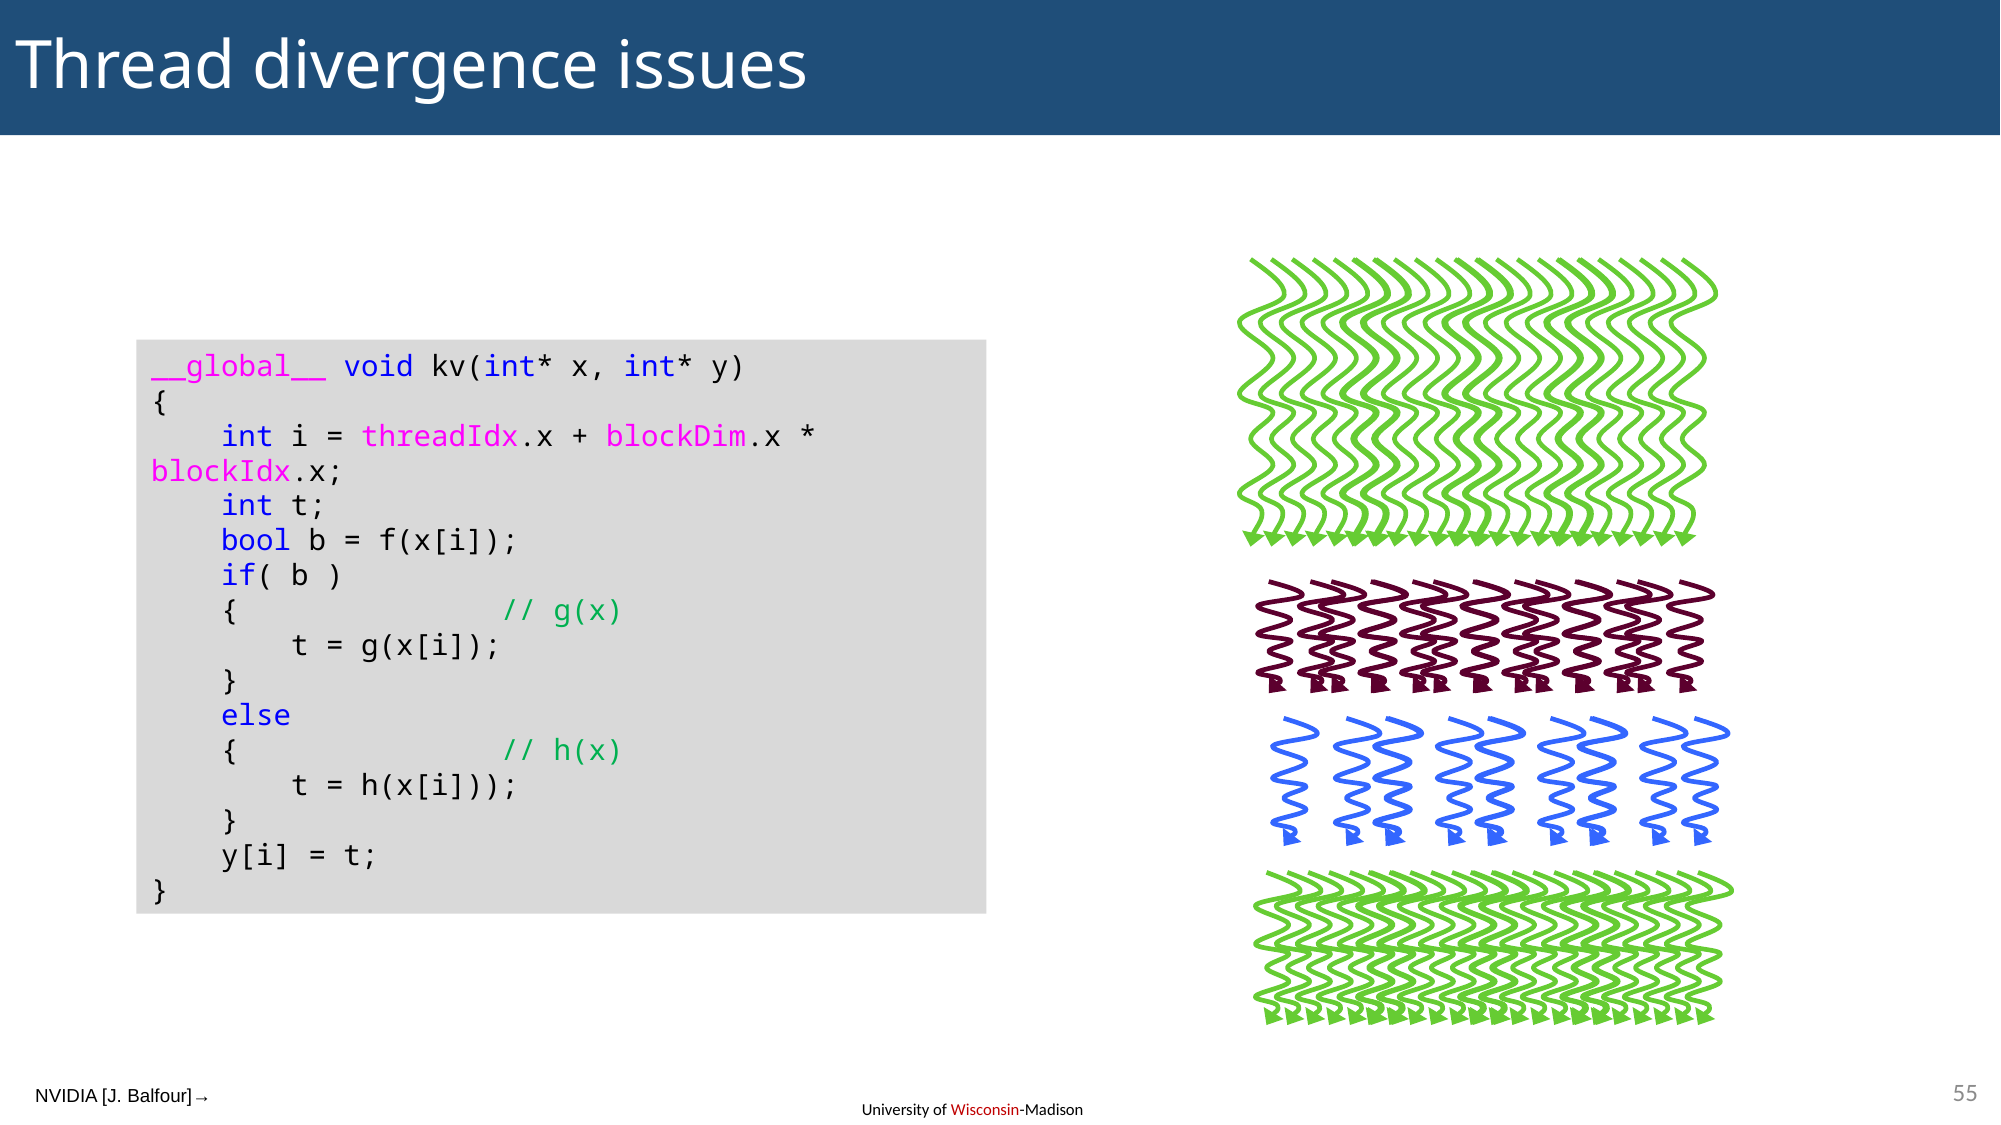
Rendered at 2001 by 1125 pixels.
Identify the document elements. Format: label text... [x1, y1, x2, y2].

text_box NVIDIA [J. Balfour]→ [20, 1076, 227, 1114]
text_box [1357, 872, 1378, 1025]
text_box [1333, 718, 1374, 846]
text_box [1362, 259, 1718, 547]
title Thread divergence issues [0, 0, 2000, 136]
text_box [1315, 872, 1357, 1025]
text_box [1300, 259, 1341, 547]
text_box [1255, 581, 1318, 694]
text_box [1237, 259, 1300, 547]
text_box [1374, 718, 1730, 846]
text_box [1341, 259, 1362, 547]
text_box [1378, 872, 1734, 1025]
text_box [1318, 581, 1359, 694]
slide_number 55 [1879, 1069, 1994, 1114]
text_box __global__ void kv(int* x, int* y) { int i = threadIdx.x + blockDim.x * blockIdx.x; int t; bool b = f(x[i]); if( b ) { // g(x) t = g(x[i]); } else { // h(x) t = h(x[i])); } y[i] = t; } [136, 339, 987, 914]
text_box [1253, 872, 1315, 1025]
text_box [1359, 581, 1715, 694]
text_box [1270, 718, 1333, 846]
